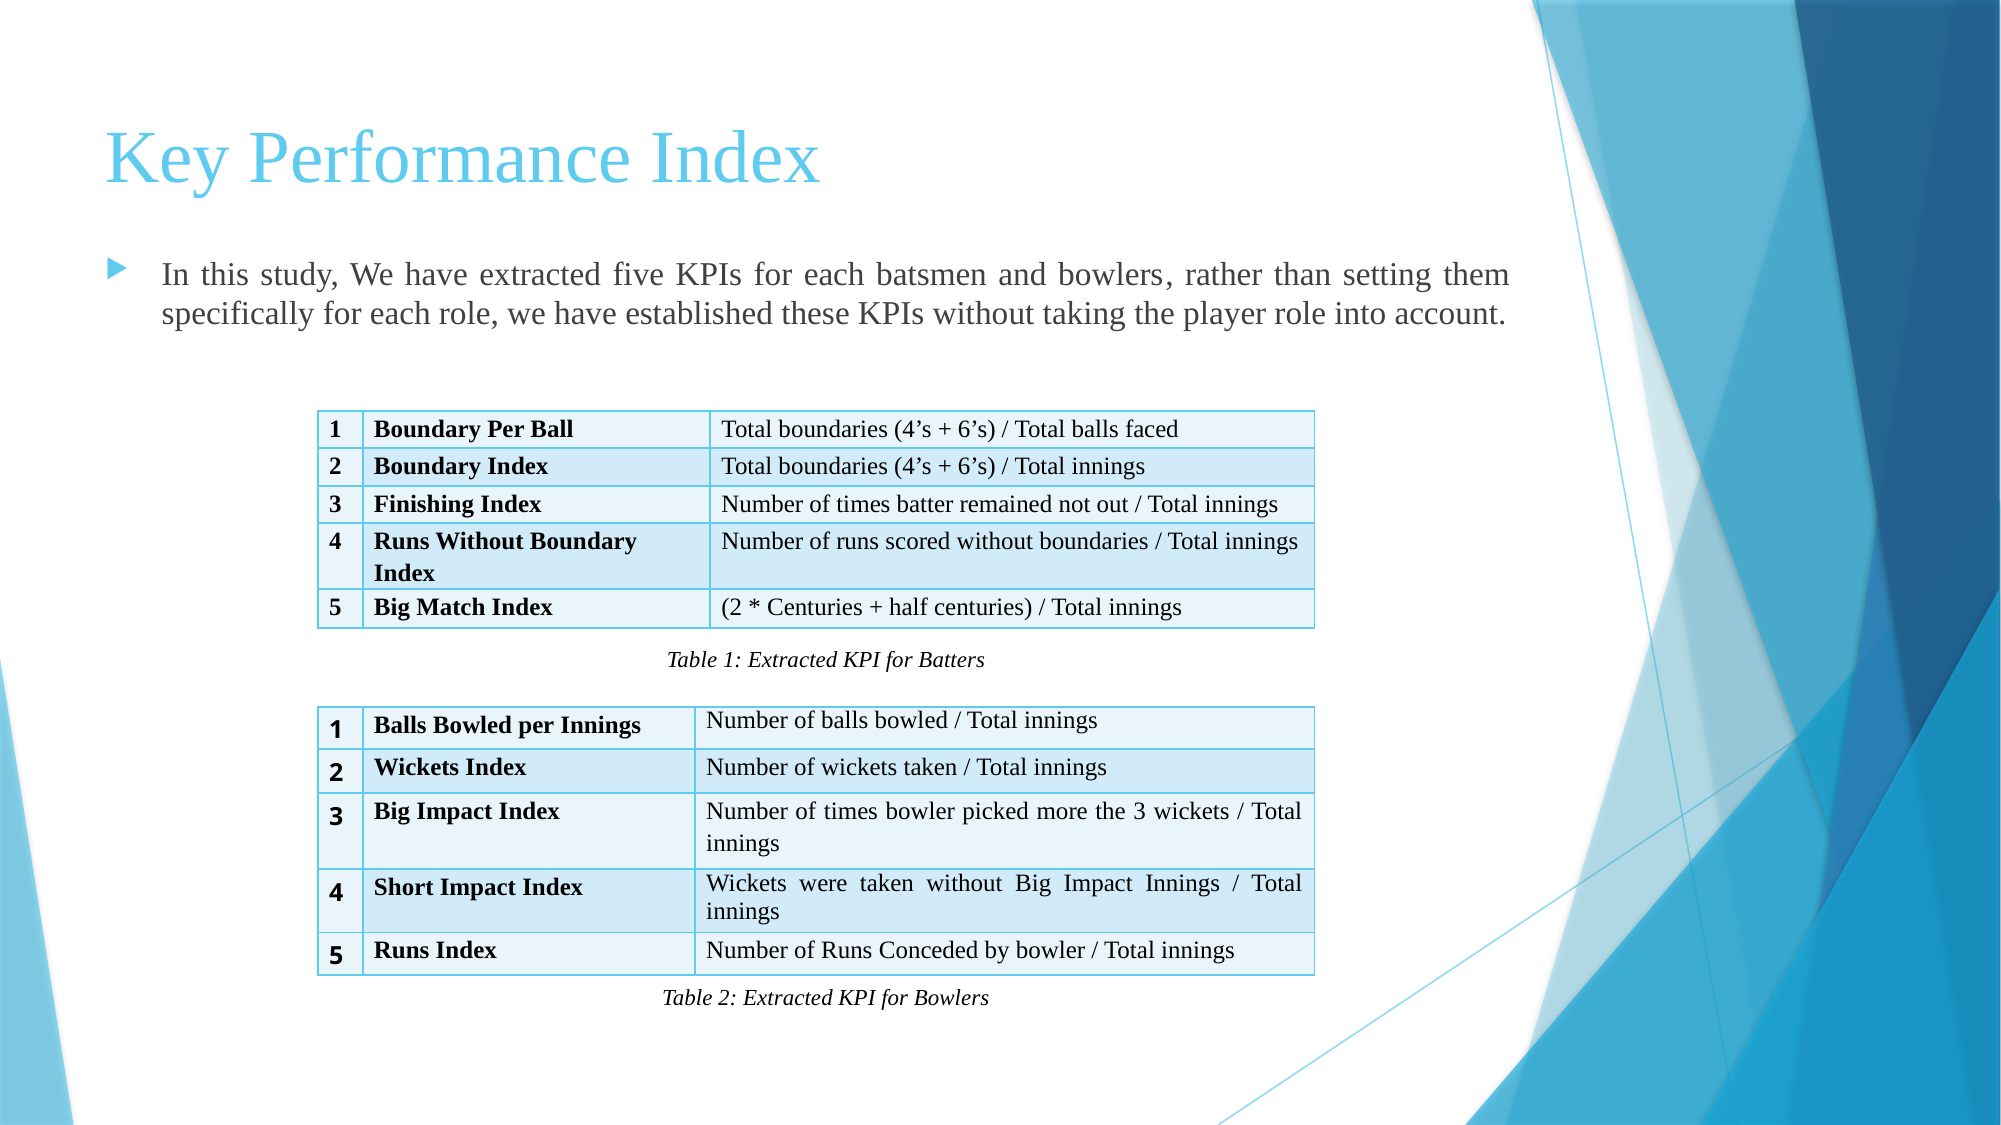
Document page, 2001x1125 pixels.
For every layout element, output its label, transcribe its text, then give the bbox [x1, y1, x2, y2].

table_cell 4 [319, 524, 362, 588]
table_cell 4 [319, 870, 362, 932]
table_cell Number of Runs Conceded by bowler / Total innings [696, 933, 1314, 974]
table_header Balls Bowled per Innings [364, 708, 694, 748]
table_cell Runs Without Boundary Index [364, 524, 709, 588]
table_header 1 [319, 412, 362, 447]
list In this study, We have extracted five KPIs for each batsmen and bowlers, rather than setting them specifically for each role, we have established these KPIs without taking the player role into account. [90, 244, 1526, 1110]
table_cell Number of times batter remained not out / Total innings [711, 487, 1314, 522]
table_cell Finishing Index [364, 487, 709, 522]
title Key Performance Index [90, 99, 1522, 218]
table_cell Number of times bowler picked more the 3 wickets / Total innings [696, 794, 1314, 868]
table_cell Short Impact Index [364, 870, 694, 932]
table_cell Big Match Index [364, 590, 709, 627]
table_cell Big Impact Index [364, 794, 694, 868]
table_cell Number of runs scored without boundaries / Total innings [711, 524, 1314, 588]
text_box Table 1: Extracted KPI for Batters [518, 637, 1134, 680]
table_cell 5 [319, 590, 362, 627]
table_cell 5 [319, 933, 362, 974]
table_cell Total boundaries (4’s + 6’s) / Total innings [711, 449, 1314, 485]
table_cell 3 [319, 794, 362, 868]
table_cell 2 [319, 449, 362, 485]
table_cell Runs Index [364, 933, 694, 974]
table_cell Wickets were taken without Big Impact Innings / Total innings [696, 870, 1314, 932]
text_box Table 2: Extracted KPI for Bowlers [421, 975, 1231, 1018]
table_cell Boundary Index [364, 449, 709, 485]
table_header 1 [319, 708, 362, 748]
table_header Boundary Per Ball [364, 412, 709, 447]
table_cell Wickets Index [364, 750, 694, 792]
table_cell (2 * Centuries + half centuries) / Total innings [711, 590, 1314, 627]
table_cell Number of wickets taken / Total innings [696, 750, 1314, 792]
table_cell 3 [319, 487, 362, 522]
table_header Number of balls bowled / Total innings [696, 708, 1314, 748]
table_header Total boundaries (4’s + 6’s) / Total balls faced [711, 412, 1314, 447]
table_cell 2 [319, 750, 362, 792]
